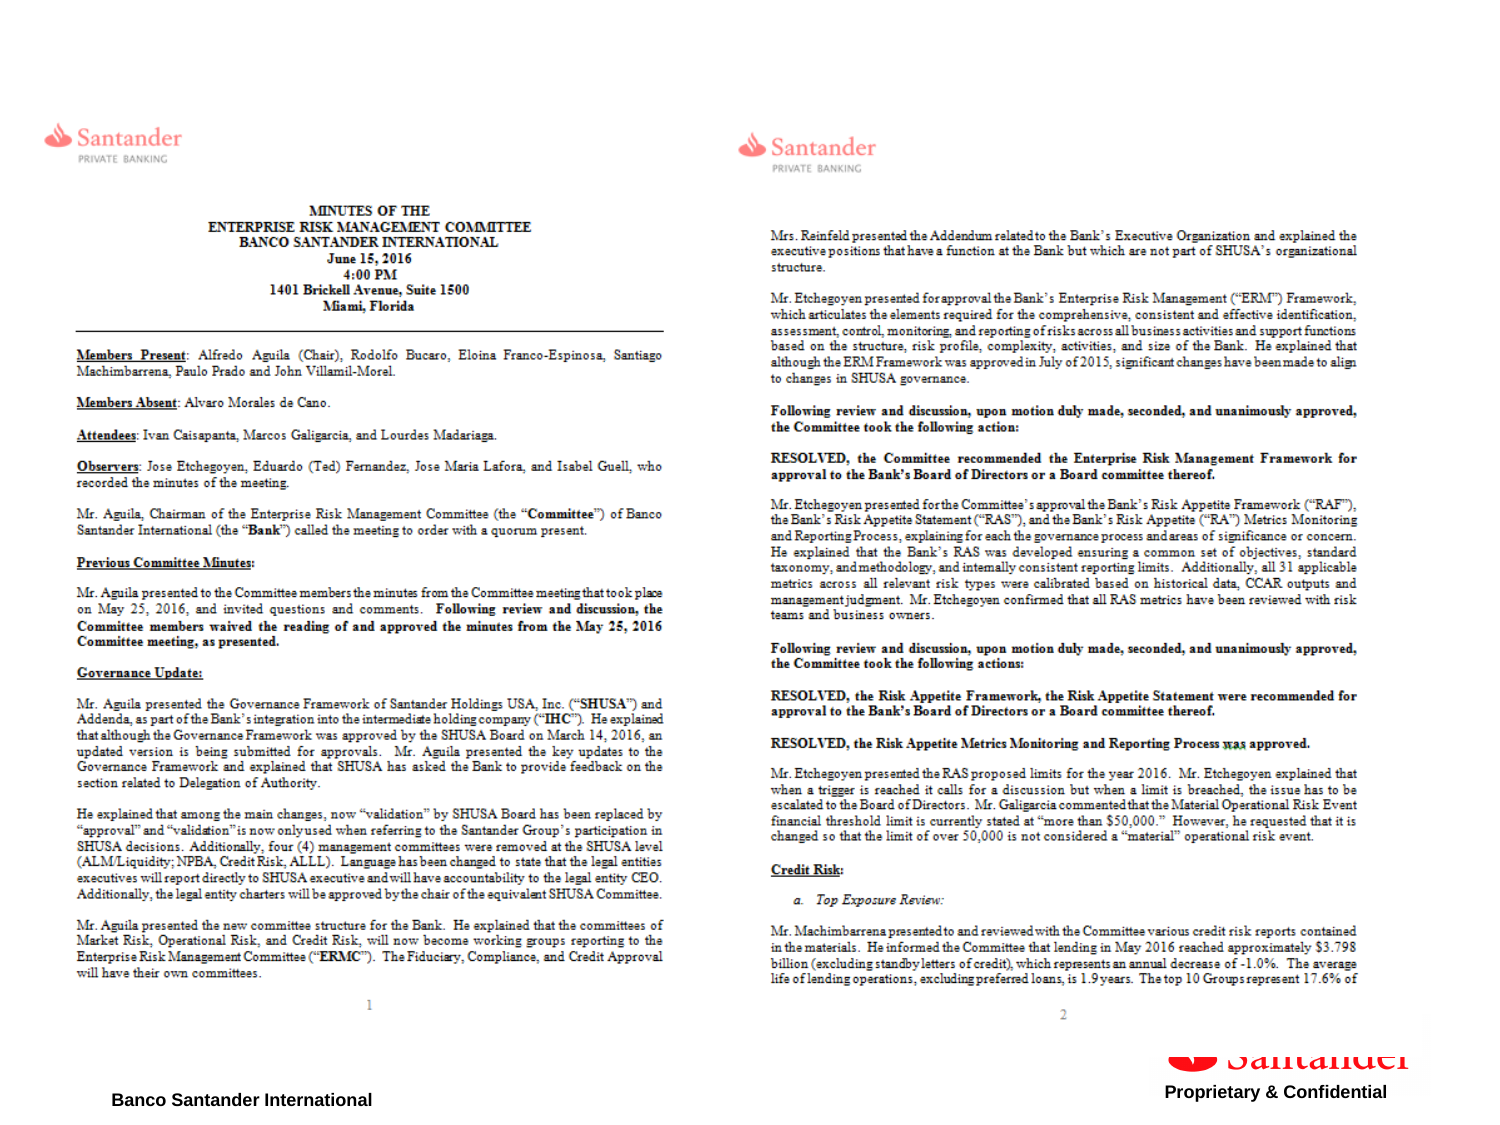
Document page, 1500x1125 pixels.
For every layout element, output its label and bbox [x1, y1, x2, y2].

picture [26, 106, 1431, 1096]
picture [1247, 1089, 1253, 1096]
